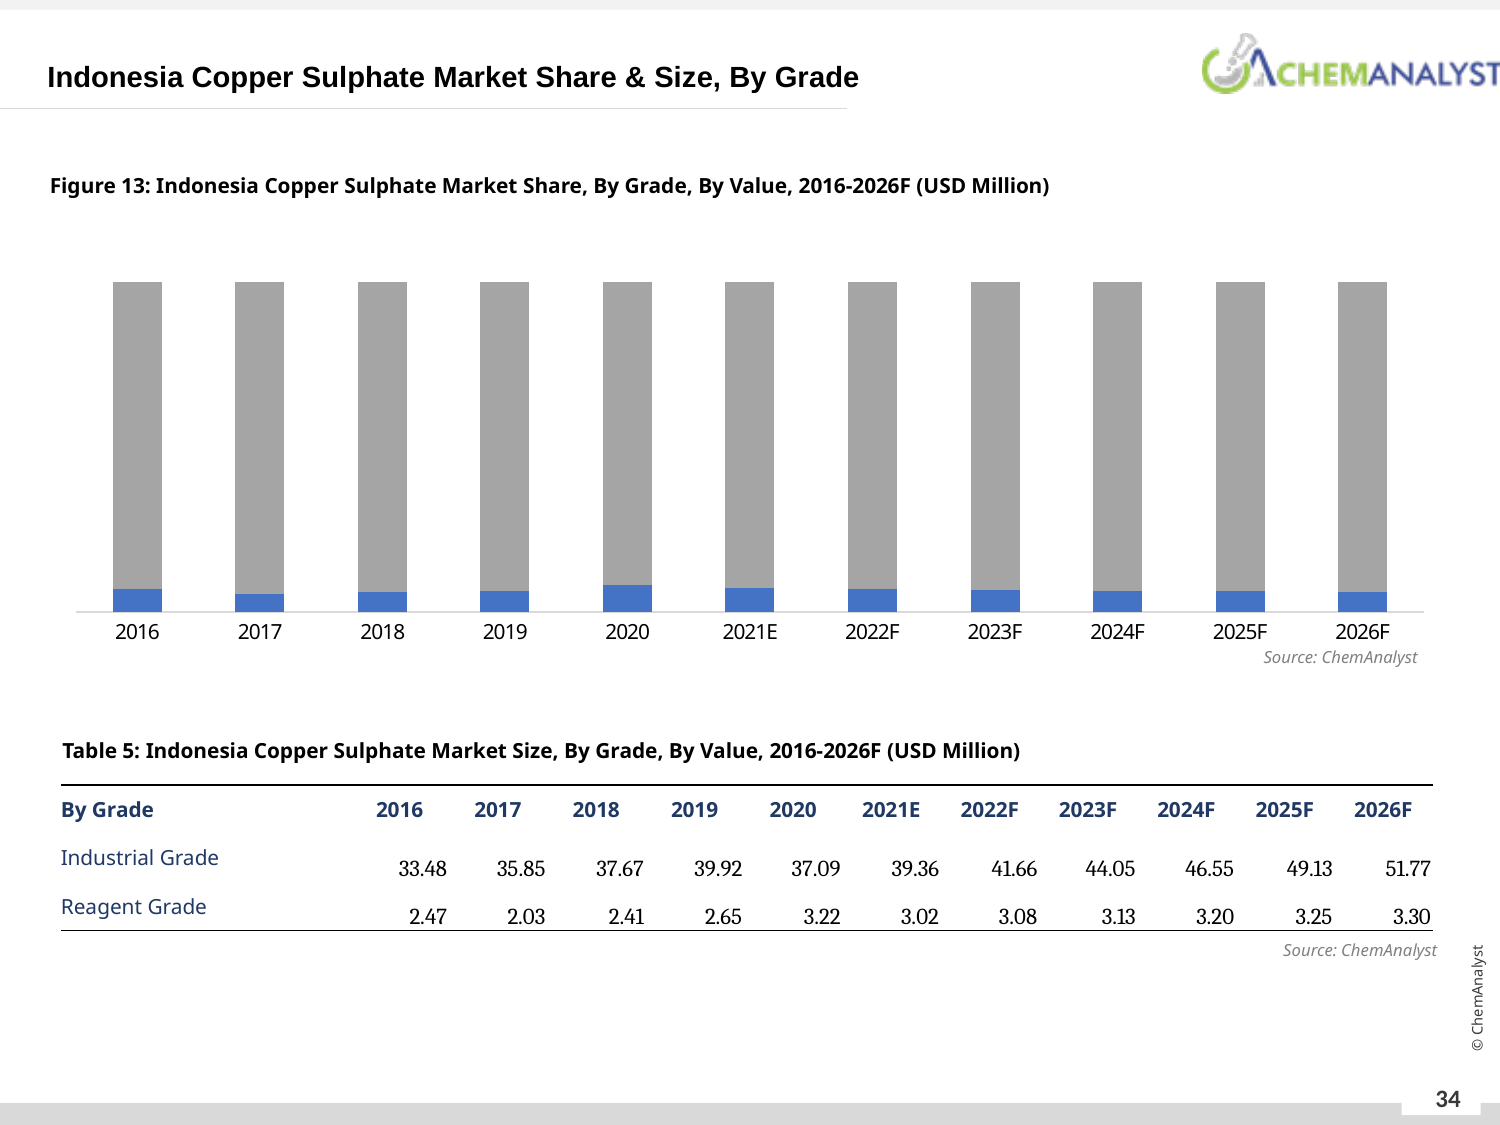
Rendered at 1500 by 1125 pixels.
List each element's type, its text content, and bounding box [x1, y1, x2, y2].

text_box Source: ChemAnalyst [1070, 655, 1433, 675]
table_cell 2.47 [350, 882, 449, 930]
table_header 2023F [1039, 786, 1137, 833]
table_header 2017 [449, 786, 547, 833]
text_box Source: ChemAnalyst [1090, 932, 1453, 967]
table_header 2022F [941, 786, 1039, 833]
table_cell 51.77 [1334, 833, 1433, 882]
text_box Table 5: Indonesia Copper Sulphate Market Size, By Grade, By Value, 2016-2026F (USD Million) [47, 717, 1372, 770]
table_cell 44.05 [1039, 833, 1137, 882]
table_cell 3.22 [744, 882, 842, 930]
table_header 2018 [547, 786, 645, 833]
table_cell 41.66 [941, 833, 1039, 882]
table_header 2025F [1236, 786, 1334, 833]
table_header By Grade [61, 786, 350, 833]
table_cell 3.30 [1334, 882, 1433, 930]
table_header 2026F [1334, 786, 1433, 833]
text_box Indonesia Copper Sulphate Market Share & Size, By Grade [32, 50, 1496, 101]
table_cell 3.20 [1137, 882, 1236, 930]
table_cell 37.09 [744, 833, 842, 882]
table_header 2019 [645, 786, 744, 833]
table_cell 49.13 [1236, 833, 1334, 882]
table_cell 35.85 [449, 833, 547, 882]
table_header 2024F [1137, 786, 1236, 833]
table_cell 37.67 [547, 833, 645, 882]
table_cell 2.65 [645, 882, 744, 930]
picture [1202, 33, 1500, 94]
table_cell 2.03 [449, 882, 547, 930]
table_header 2021E [842, 786, 941, 833]
table_header 2020 [744, 786, 842, 833]
table_cell Industrial Grade [61, 833, 350, 882]
table_cell Reagent Grade [61, 882, 350, 930]
chart [47, 207, 1453, 655]
table_cell 3.08 [941, 882, 1039, 930]
table_cell 39.92 [645, 833, 744, 882]
table_cell 33.48 [350, 833, 449, 882]
table_header 2016 [350, 786, 449, 833]
table_cell 3.02 [842, 882, 941, 930]
table_cell 39.36 [842, 833, 941, 882]
table_cell 3.13 [1039, 882, 1137, 930]
table_cell 2.41 [547, 882, 645, 930]
text_box Figure 13: Indonesia Copper Sulphate Market Share, By Grade, By Value, 2016-2026F (USD Million) [35, 152, 1359, 205]
table_cell 46.55 [1137, 833, 1236, 882]
table_cell 3.25 [1236, 882, 1334, 930]
